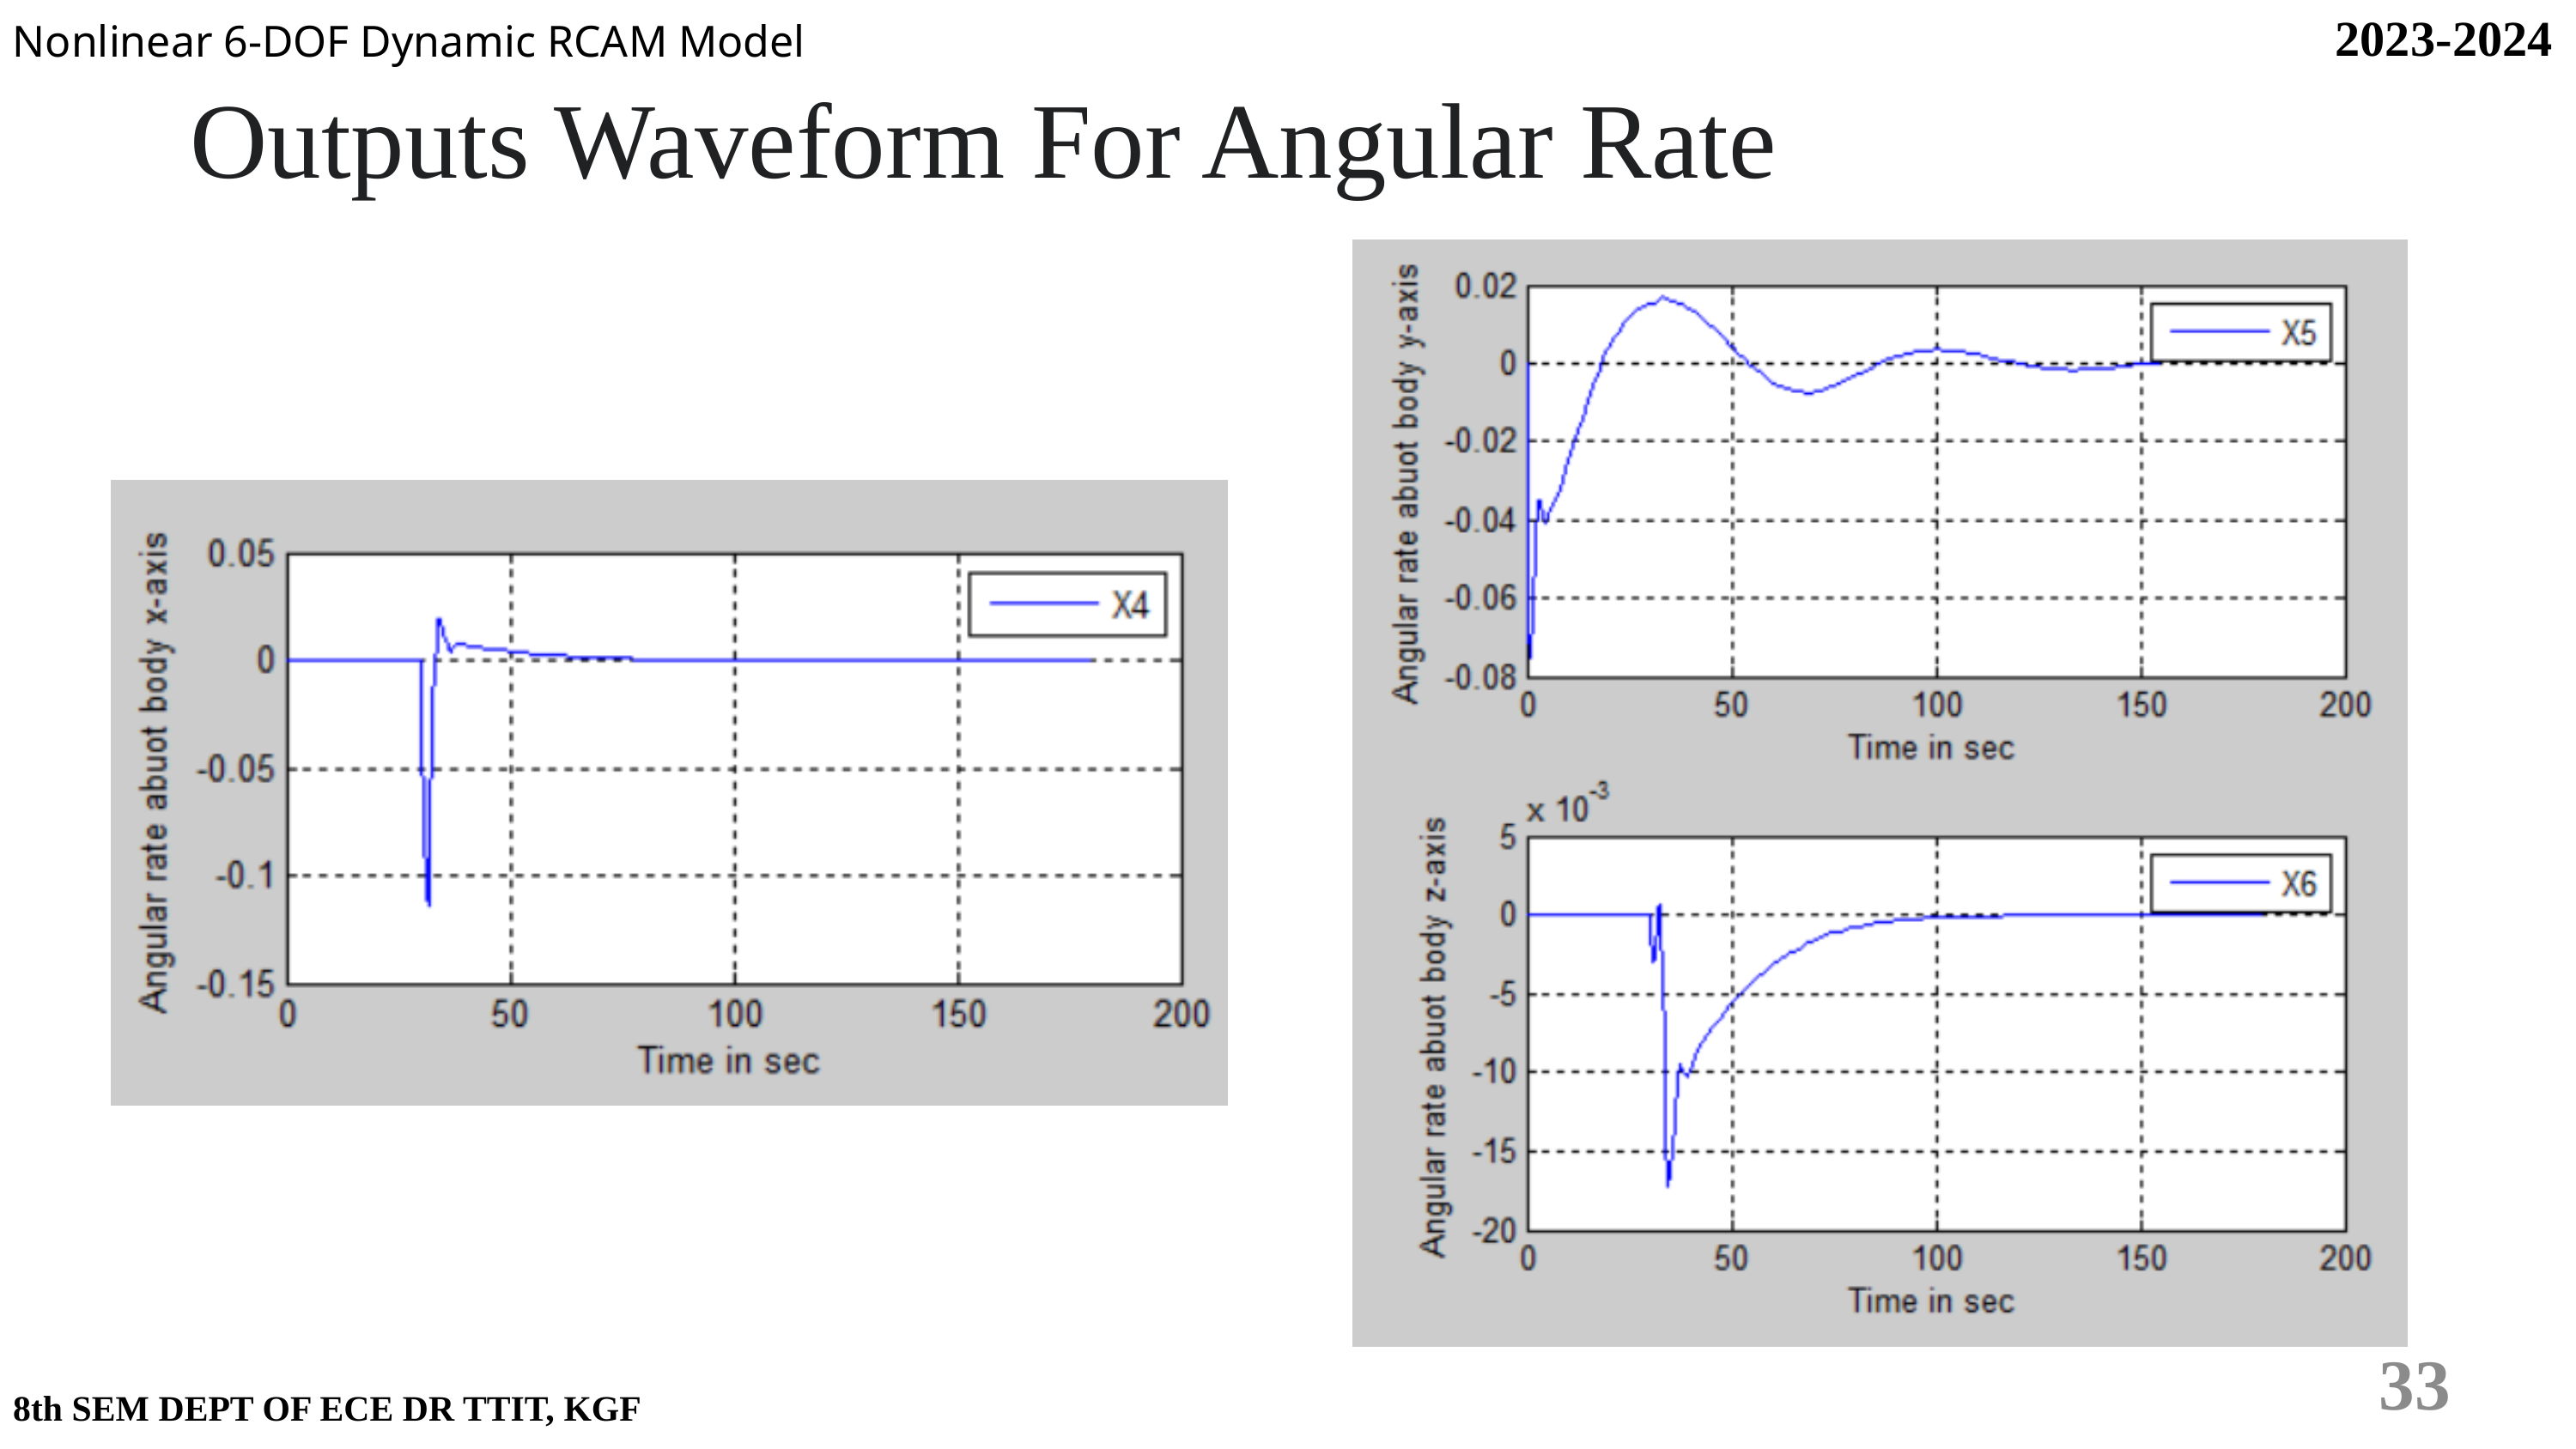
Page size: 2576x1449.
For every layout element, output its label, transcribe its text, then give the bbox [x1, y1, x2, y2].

text_box 2023-2024 [2322, 0, 2576, 73]
text_box Nonlinear 6-DOF Dynamic RCAM Model [0, 0, 970, 72]
title Outputs Waveform For Angular Rate [177, 3, 2399, 284]
picture [111, 480, 1228, 1106]
text_box 8th SEM DEPT OF ECE DR TTIT, KGF [0, 1380, 940, 1433]
picture [1352, 239, 2408, 1347]
slide_number 33 [1883, 1343, 2464, 1420]
